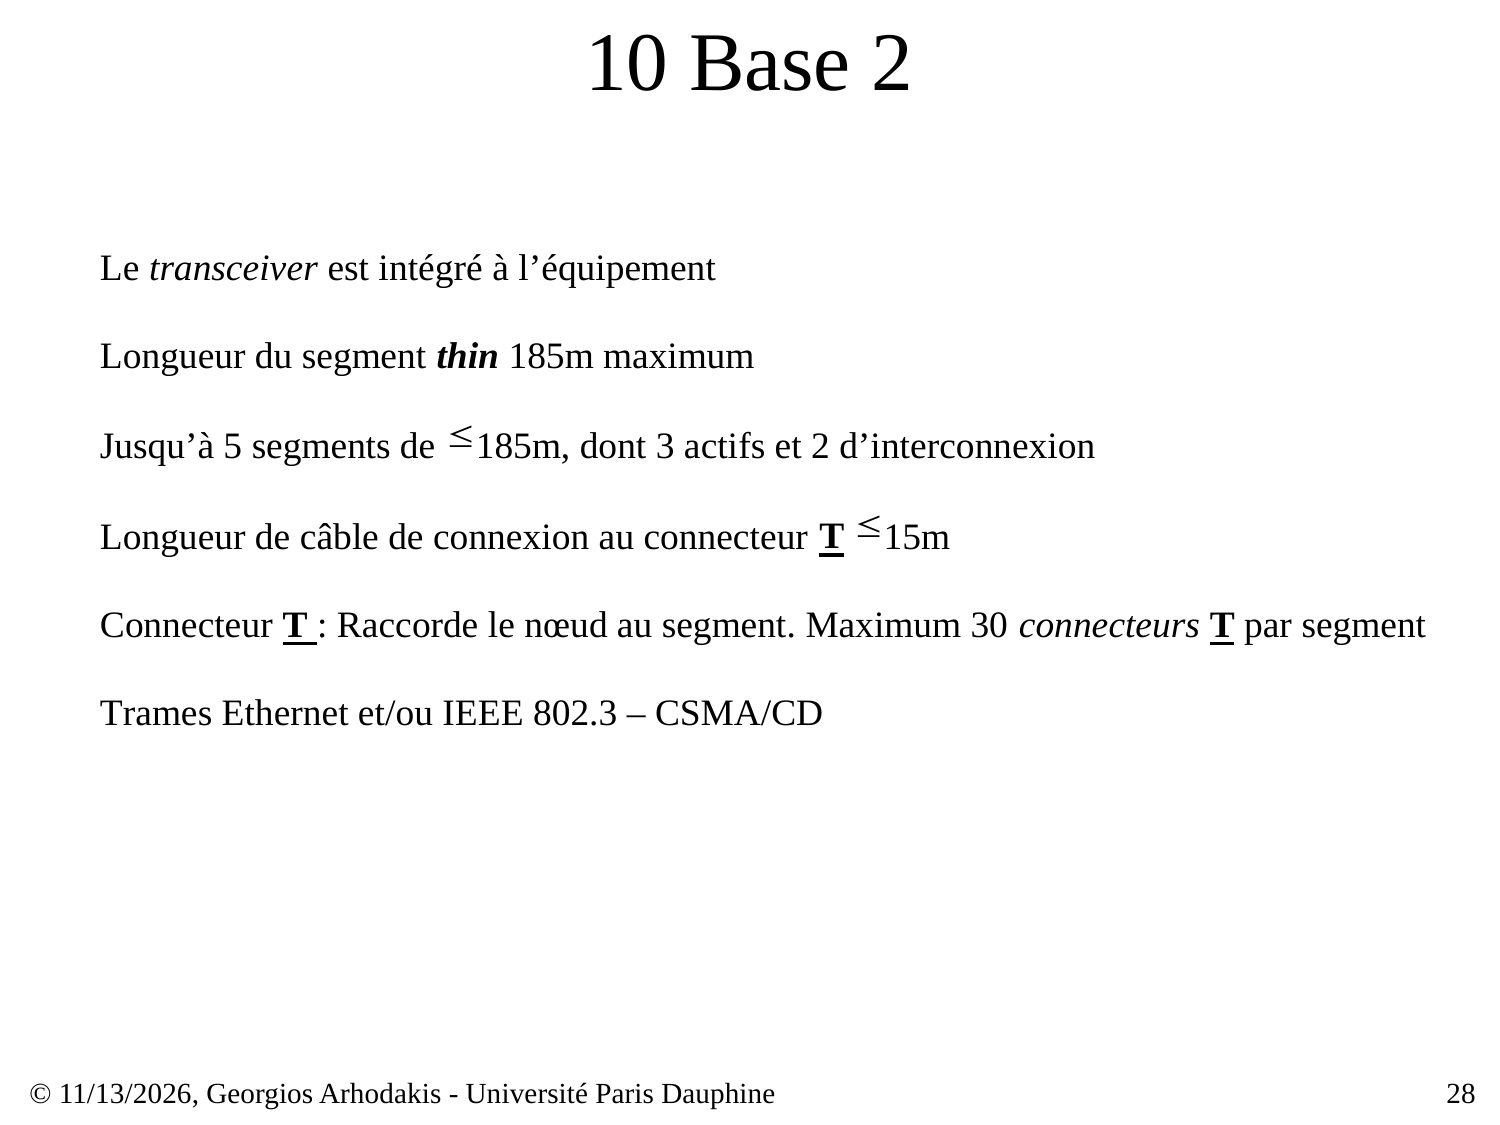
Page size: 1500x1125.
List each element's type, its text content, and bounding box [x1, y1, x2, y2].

title 10 Base 2 [111, 0, 1387, 159]
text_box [99, 245, 1430, 749]
slide_number 28 [1328, 1074, 1476, 1110]
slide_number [29, 1074, 206, 1110]
footer Georgios Arhodakis - Université Paris Dauphine [206, 1074, 1093, 1110]
